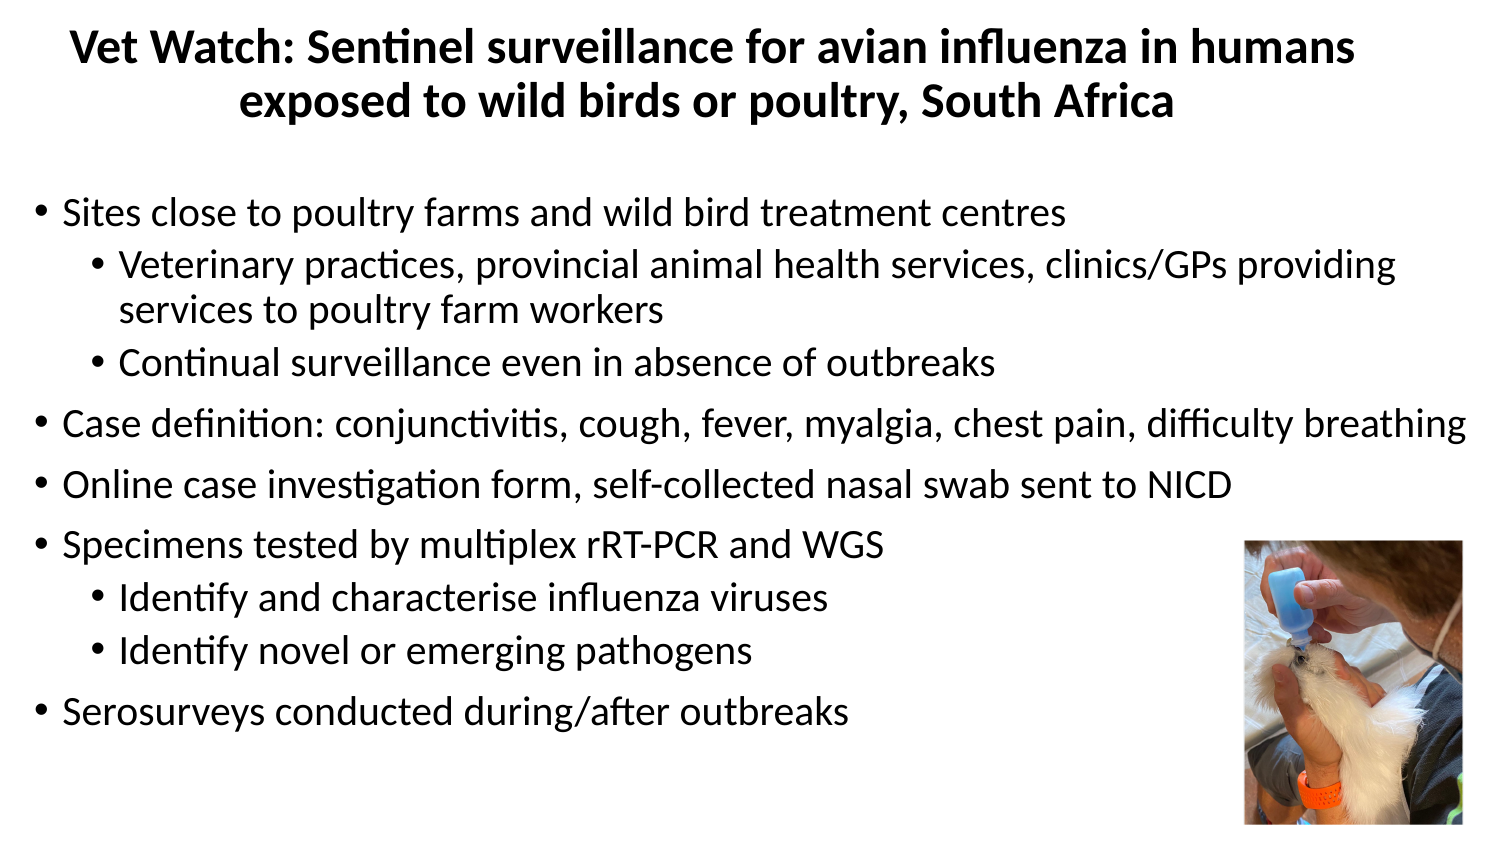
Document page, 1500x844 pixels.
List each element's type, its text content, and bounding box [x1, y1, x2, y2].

picture [1243, 540, 1464, 825]
list Sites close to poultry farms and wild bird treatment centres Veterinary practices, provincial animal health services, clinics/GPs providing services to poultry farm workers Continual surveillance even in absence of outbreaks Case definition: conjunctivitis, cough, fever, myalgia, chest pain, difficulty breathing Online case investigation form, self-collected nasal swab sent to NICD Specimens tested by multiplex rRT-PCR and WGS Identify and characterise influenza viruses Identify novel or emerging pathogens Serosurveys conducted during/after outbreaks [19, 182, 1500, 775]
title Vet Watch: Sentinel surveillance for avian influenza in humans exposed to wild birds or poultry, South Africa [34, 21, 1392, 128]
